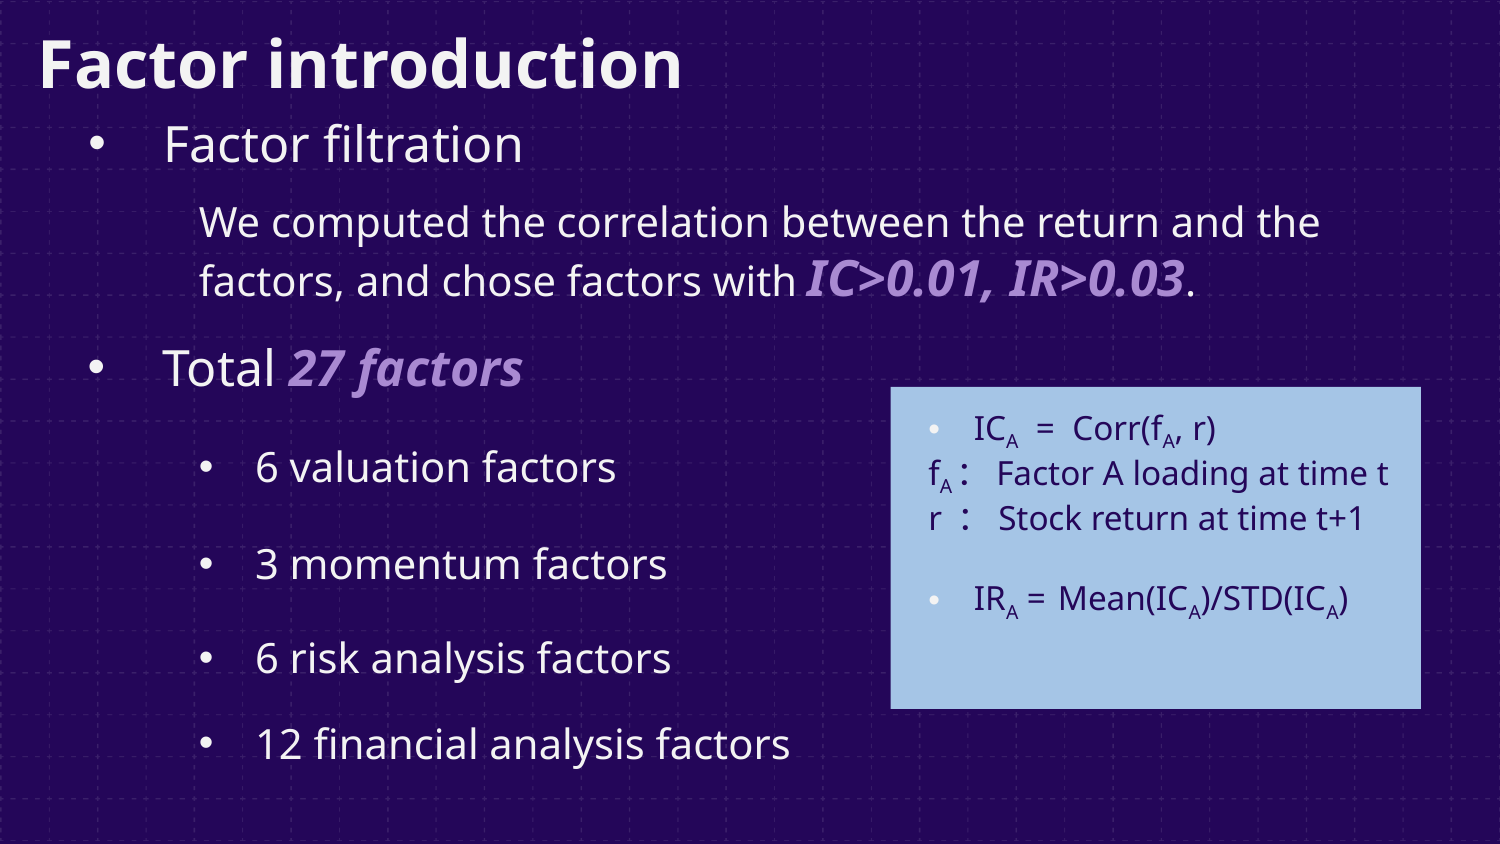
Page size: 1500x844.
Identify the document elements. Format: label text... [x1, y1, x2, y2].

text_box Factor filtration [73, 125, 677, 188]
text_box 6 valuation factors [183, 443, 698, 506]
text_box Total 27 factors [72, 349, 676, 412]
text_box We computed the correlation between the return and the factors, and chose factors with IC>0.01, IR>0.03. [183, 188, 1448, 322]
text_box 6 risk analysis factors [183, 635, 787, 698]
text_box 3 momentum factors [183, 541, 787, 604]
title Factor introduction [22, 6, 1287, 101]
text_box ICA = Corr(fA, r) fA：Factor A loading at time t r ：Stock return at time t+1 IRA = Mean(ICA)/STD(ICA) [890, 386, 1421, 709]
text_box 12 financial analysis factors [183, 720, 891, 783]
